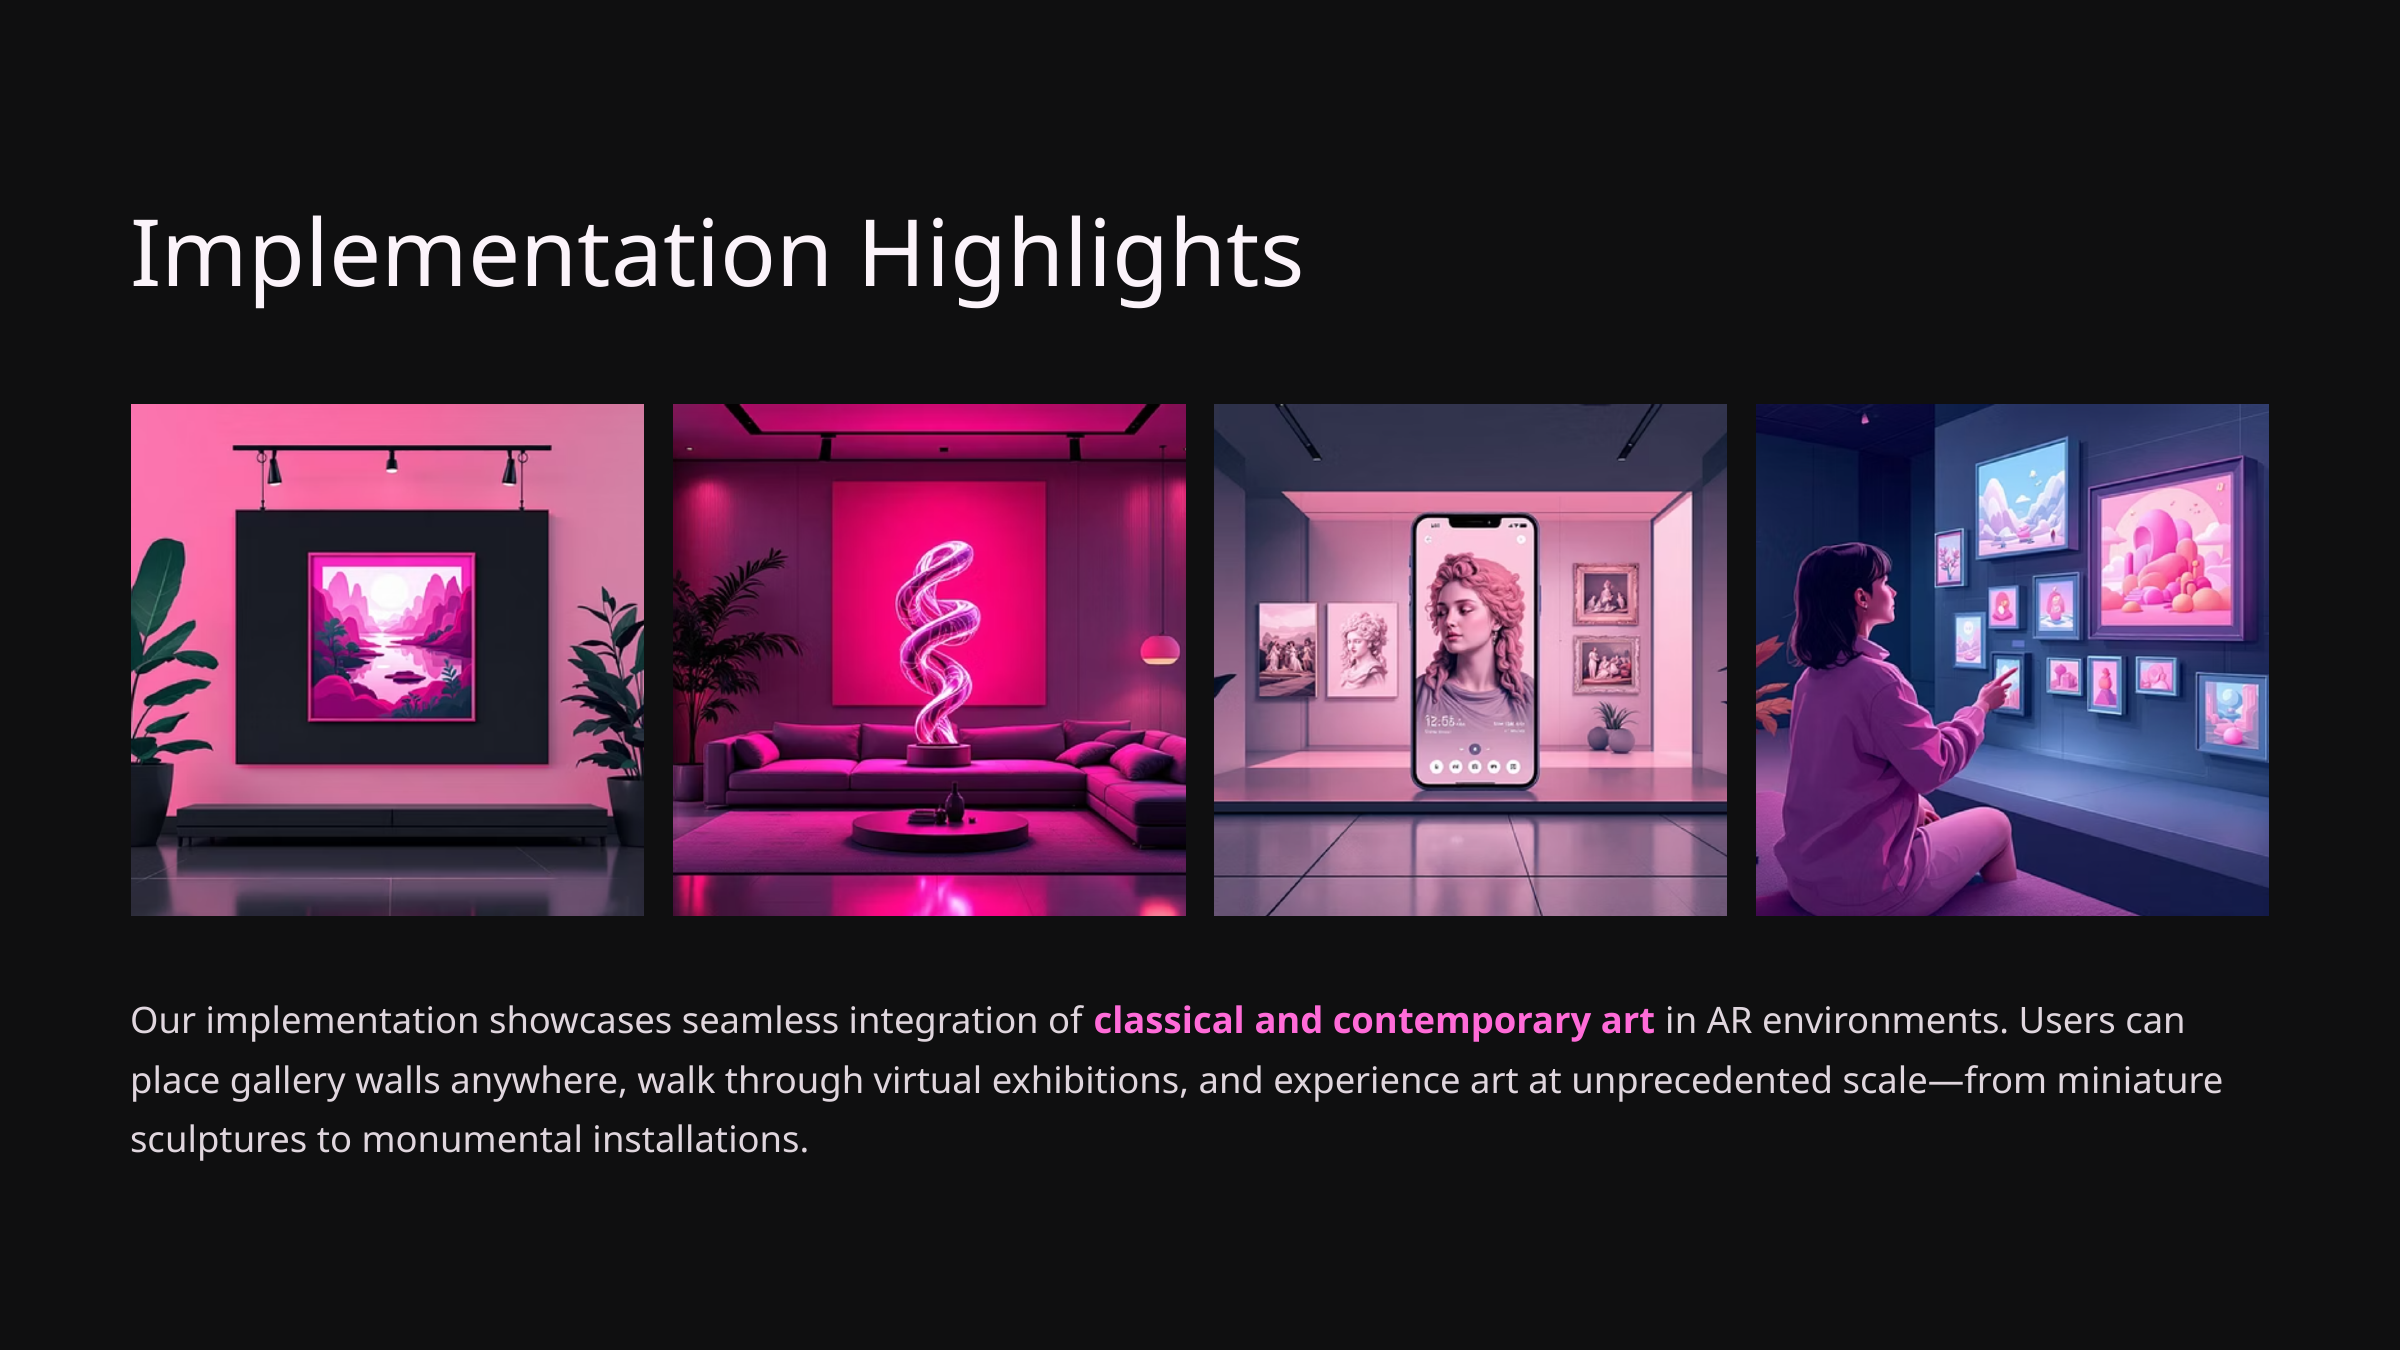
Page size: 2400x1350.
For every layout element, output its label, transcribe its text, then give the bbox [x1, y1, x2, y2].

picture [1756, 404, 2269, 917]
picture [1214, 404, 1727, 917]
picture [131, 404, 644, 917]
text_box Our implementation showcases seamless integration of classical and contemporary art in AR environments. Users can place gallery walls anywhere, walk through virtual exhibitions, and experience art at unprecedented scale—from miniature sculptures to monumental installations. [130, 981, 2270, 1161]
text_box Implementation Highlights [130, 189, 1526, 306]
picture [673, 404, 1186, 917]
